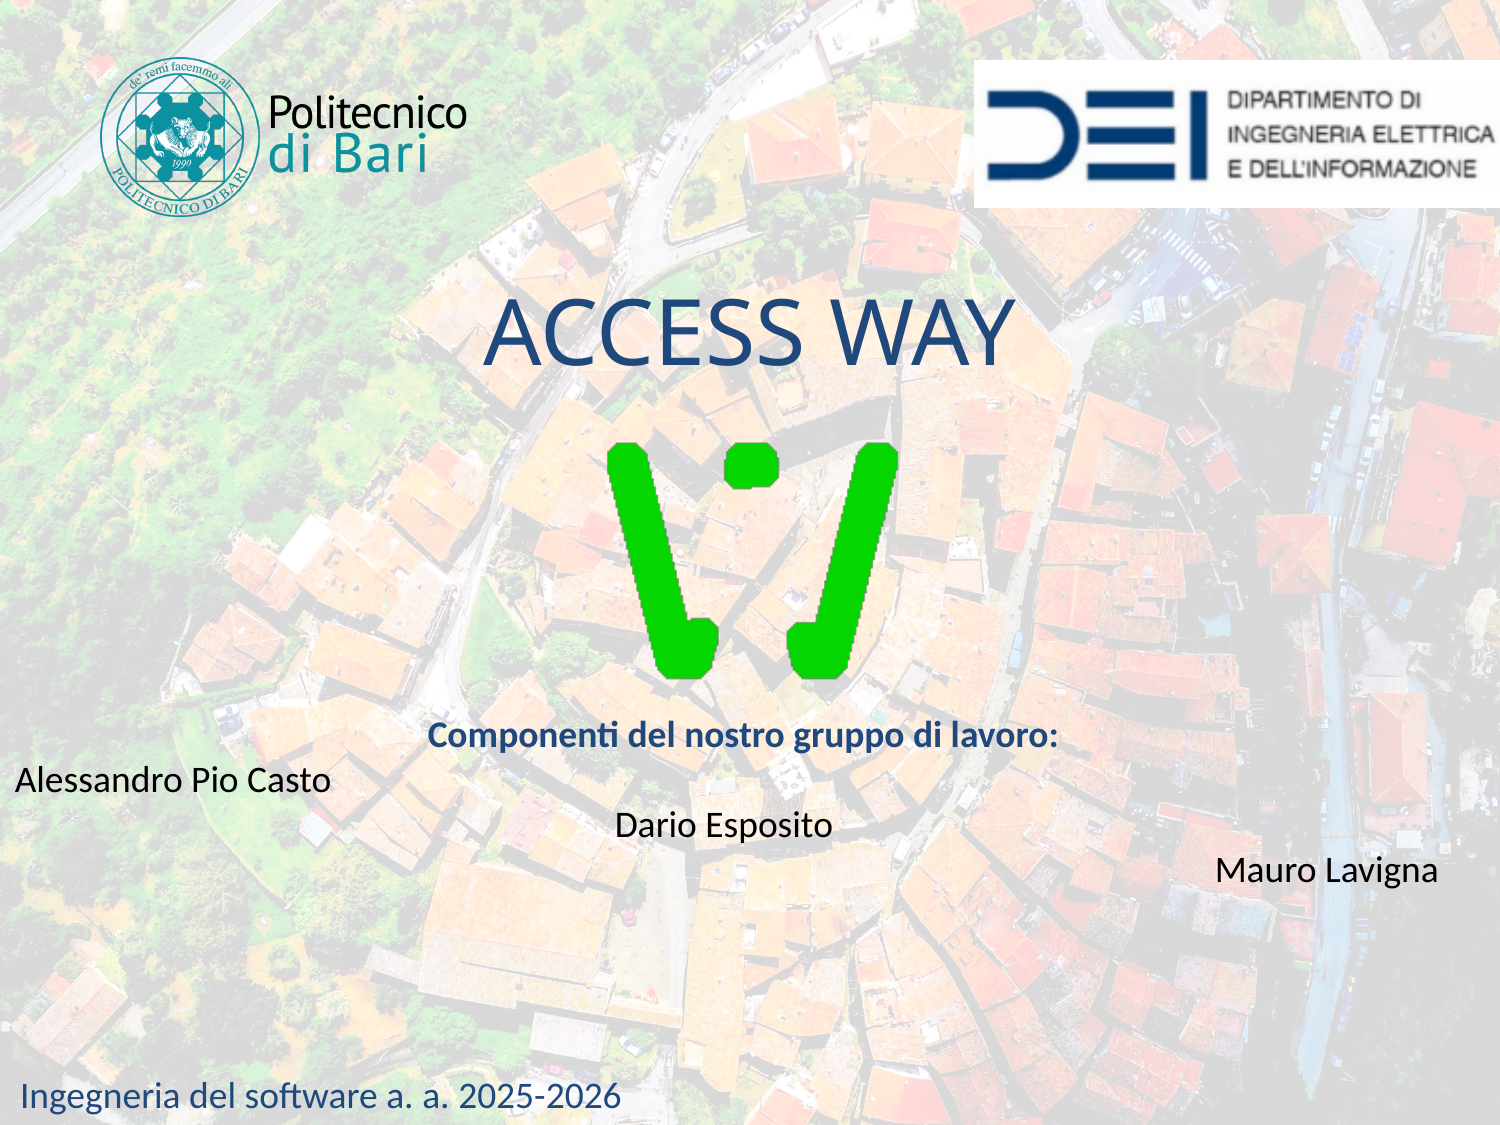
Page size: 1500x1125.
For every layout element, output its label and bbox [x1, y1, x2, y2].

picture [0, 0, 1500, 1125]
list [100, 56, 467, 217]
